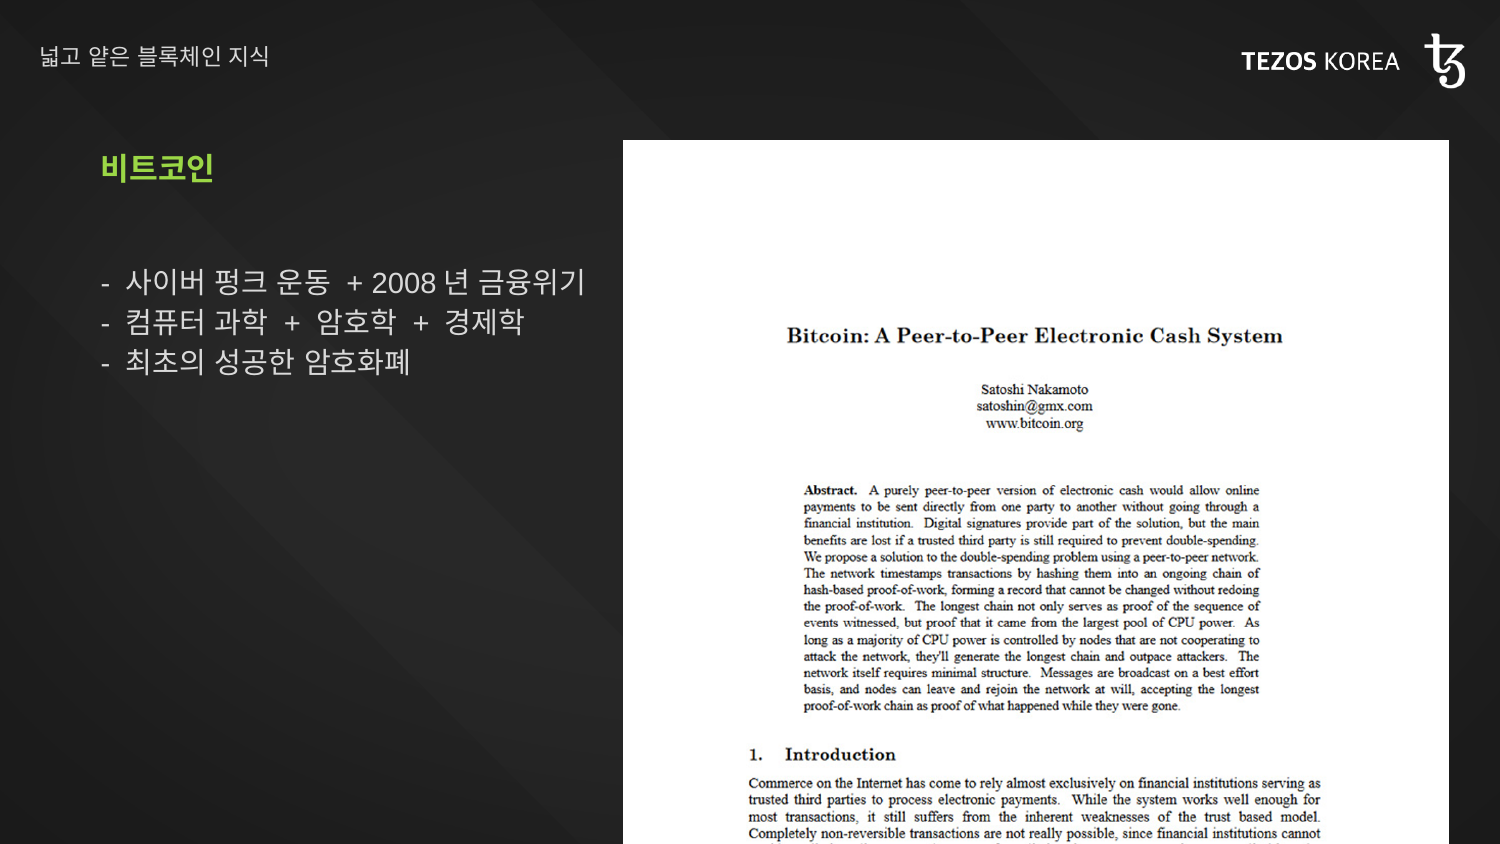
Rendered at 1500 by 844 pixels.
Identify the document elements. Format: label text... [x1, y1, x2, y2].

title - 사이버 펑크 운동 + 2008년 금융위기 - 컴퓨터 과학 + 암호학 + 경제학 - 최초의 성공한 암호화폐 [89, 216, 618, 423]
picture [0, 0, 1500, 844]
title 비트코인 [89, 140, 621, 201]
title 넓고 얕은 블록체인 지식 [28, 14, 324, 102]
